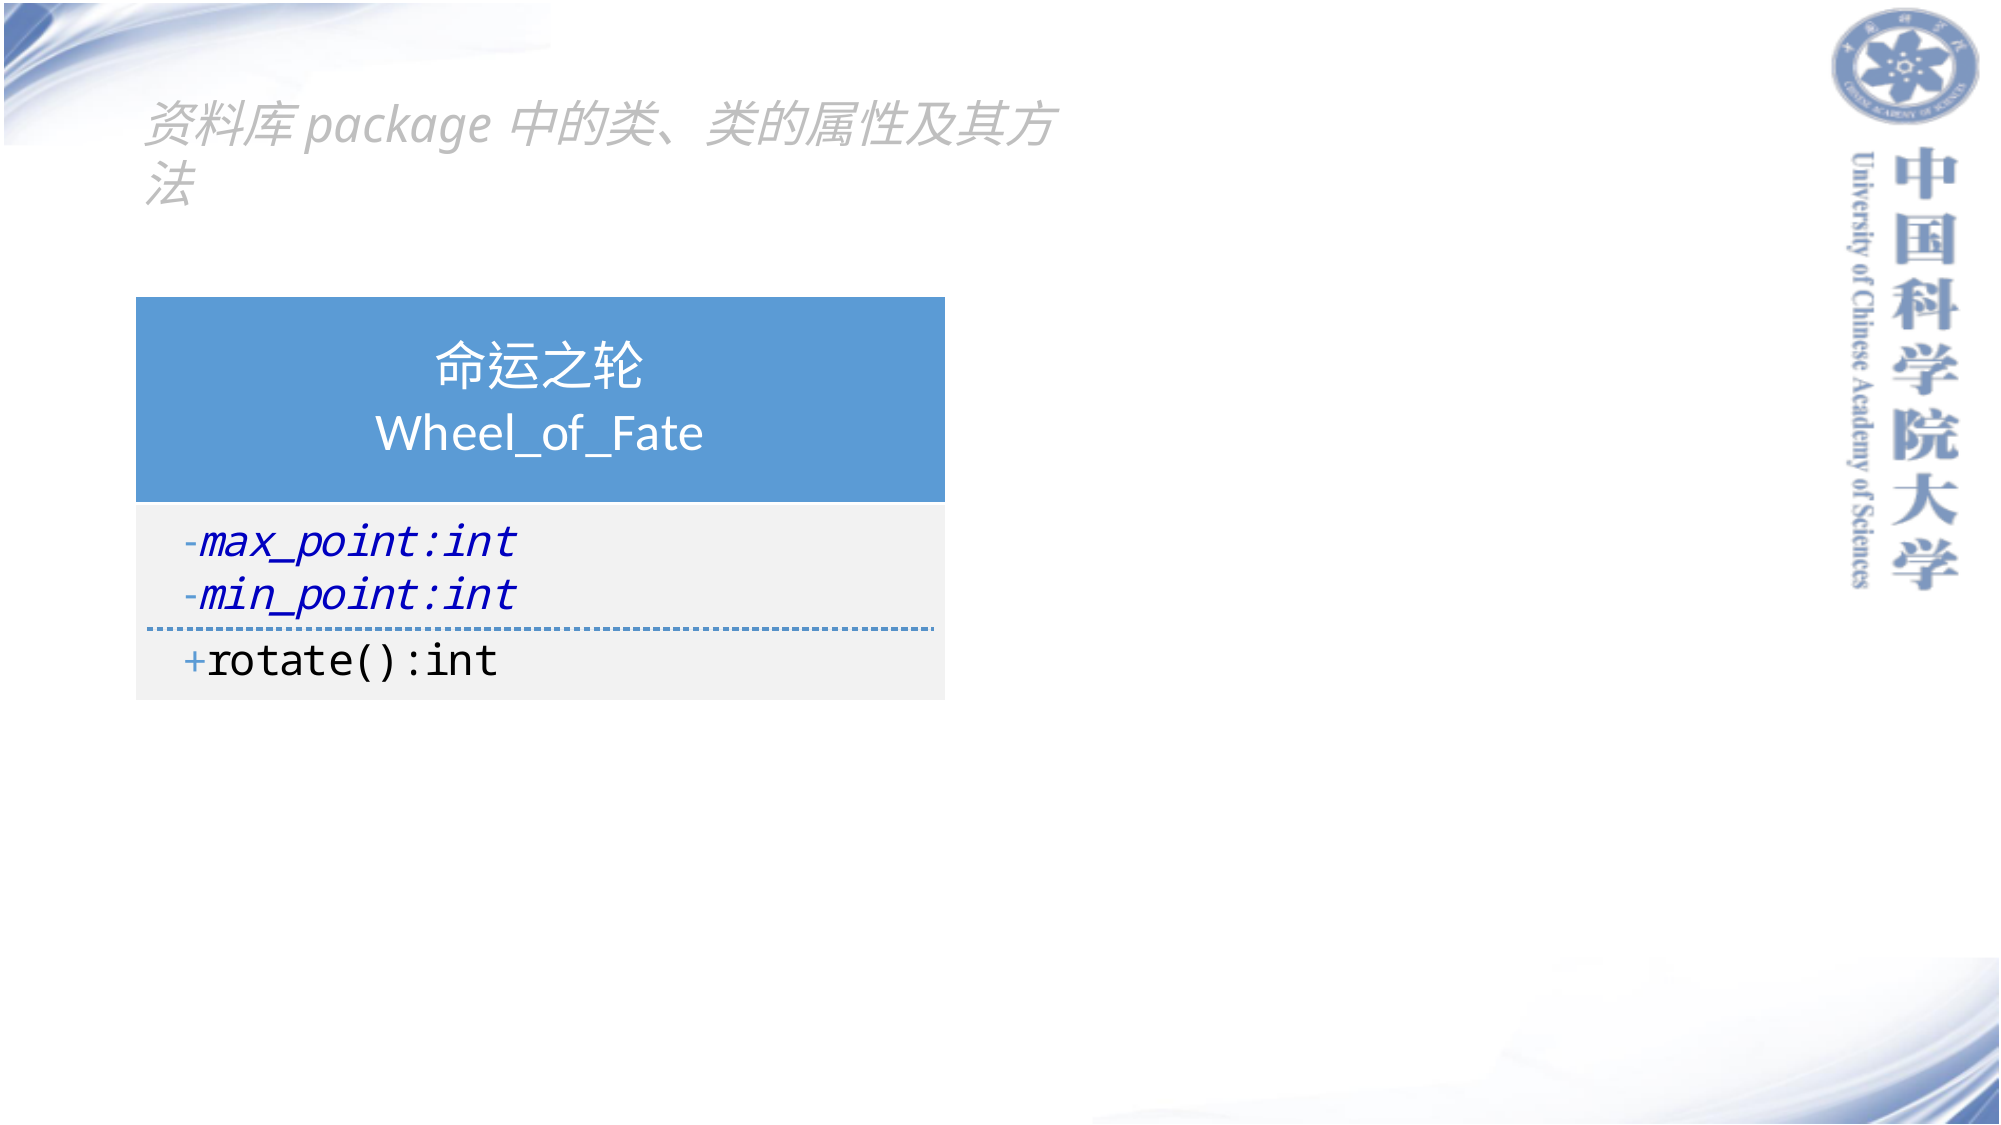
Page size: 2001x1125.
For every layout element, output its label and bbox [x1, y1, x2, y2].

text_box [128, 288, 949, 703]
picture [0, 0, 2000, 1125]
